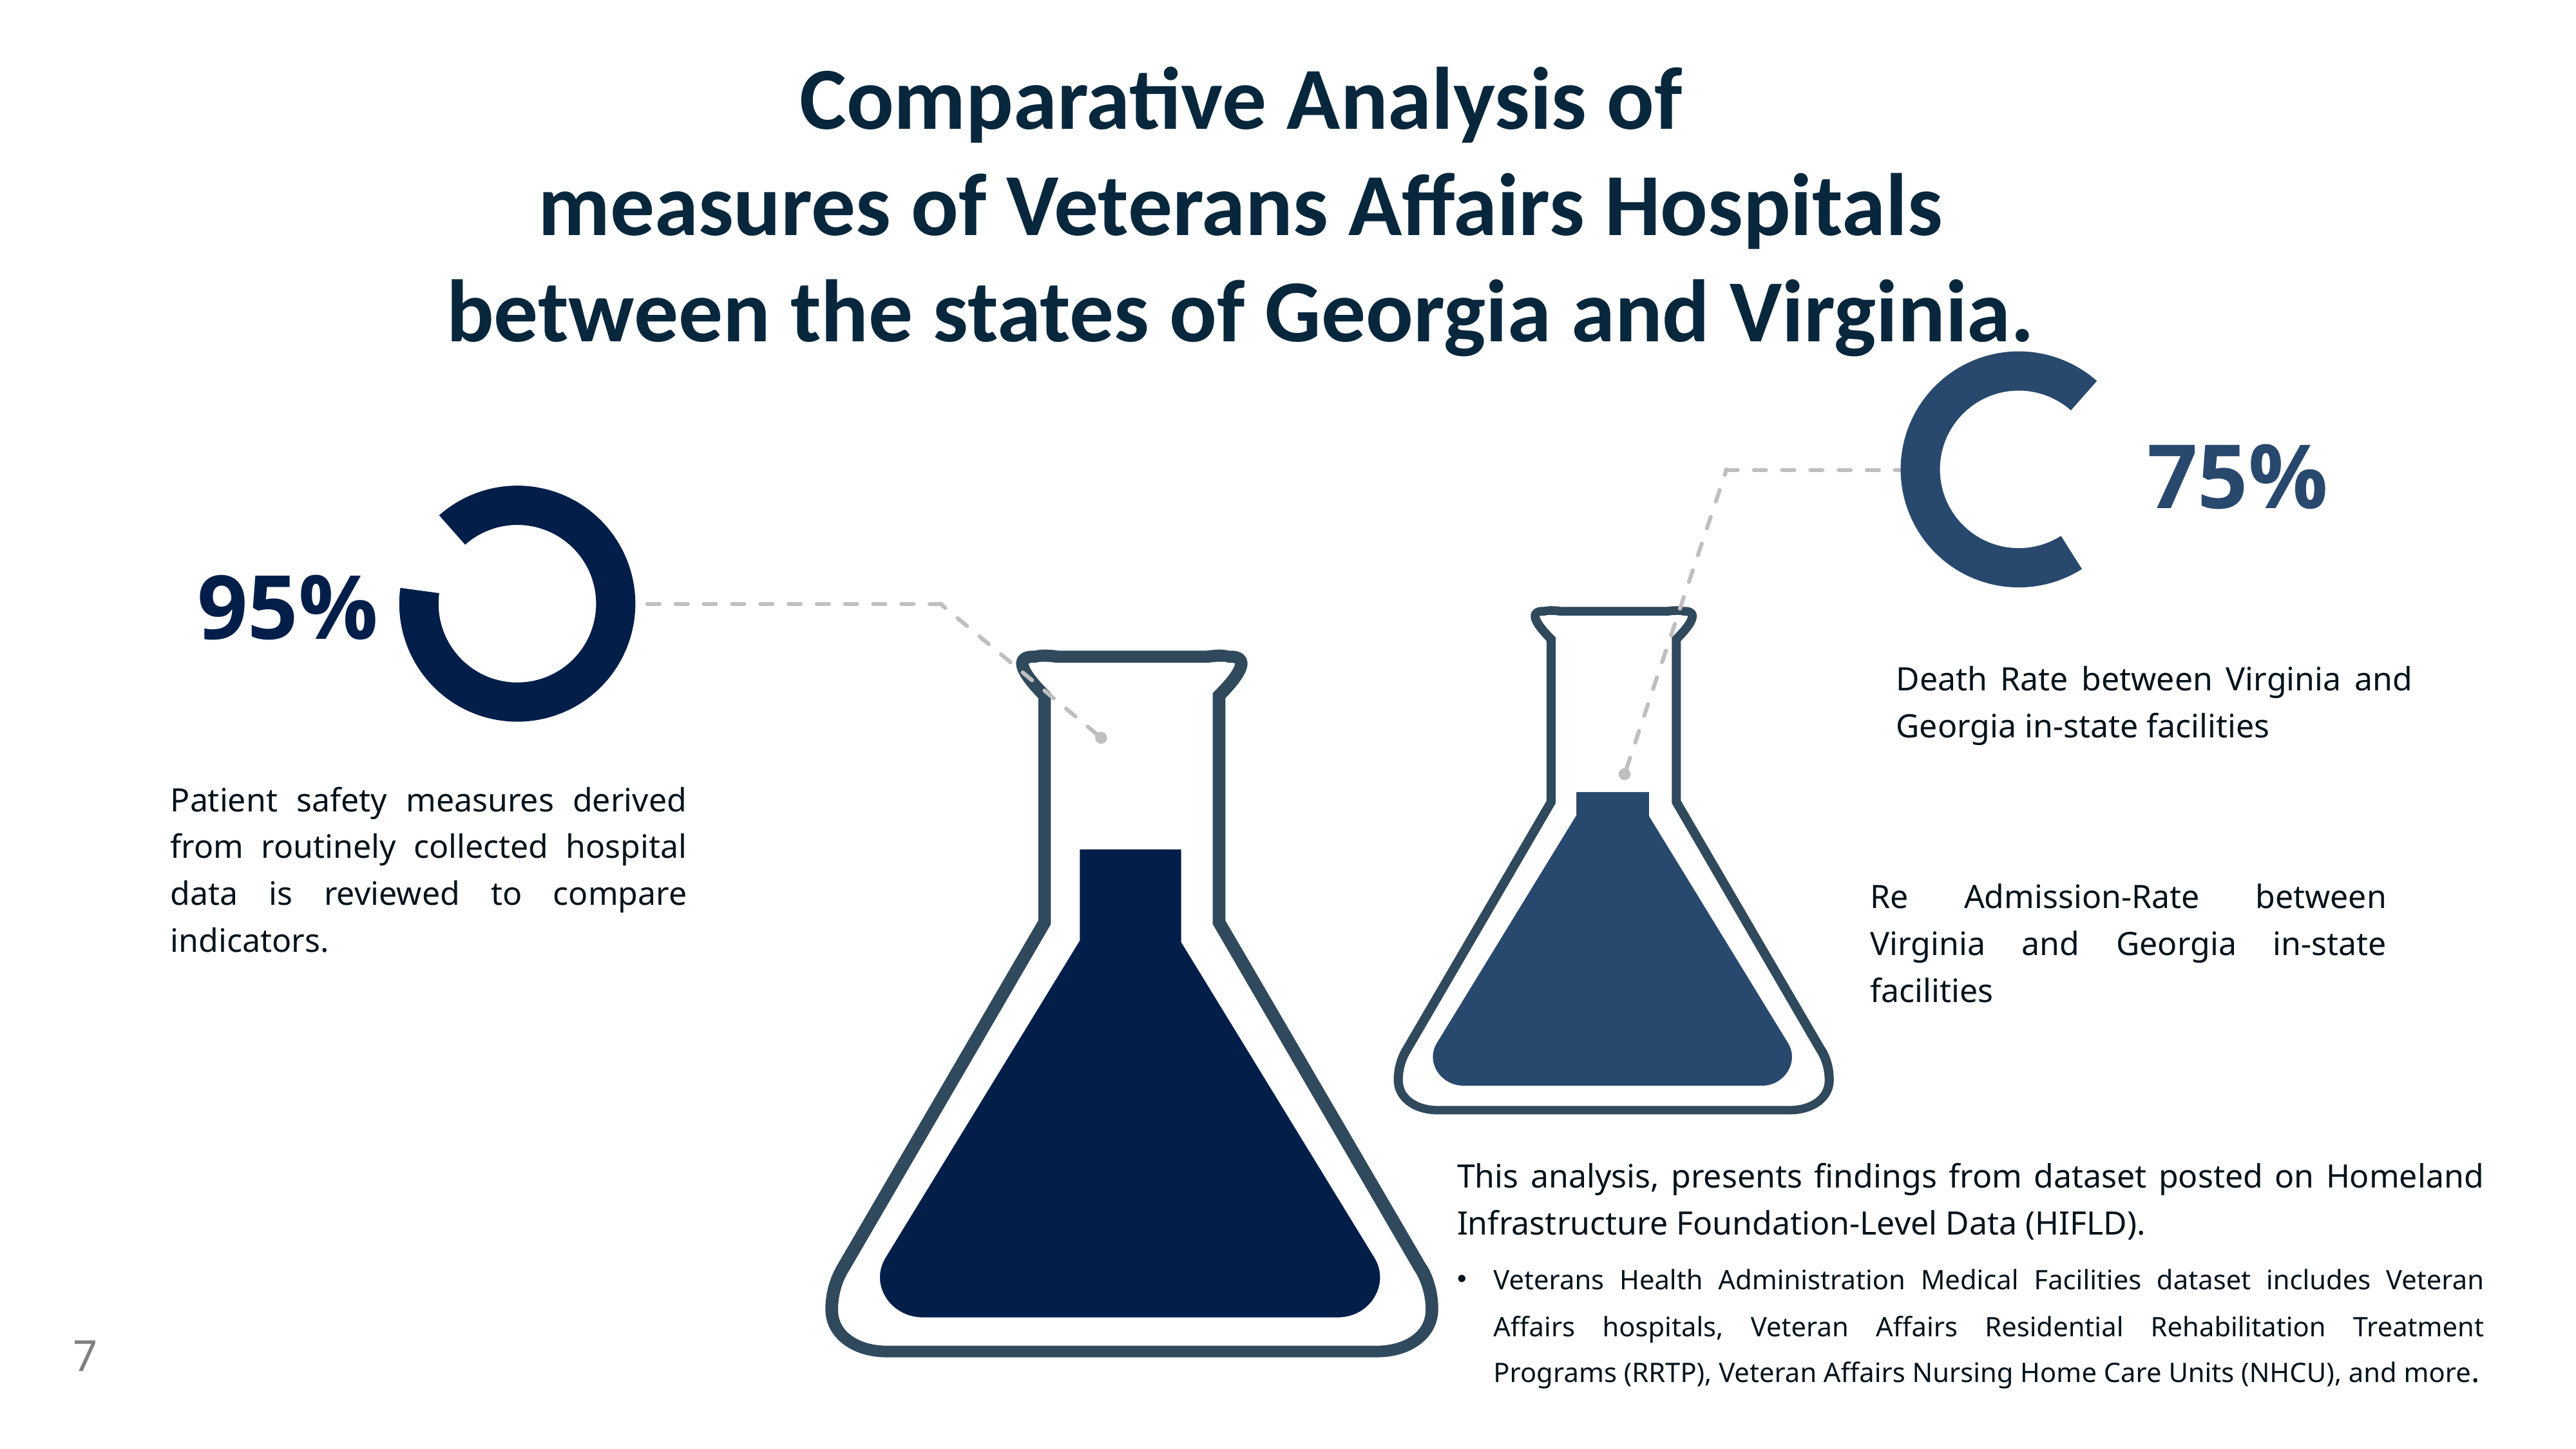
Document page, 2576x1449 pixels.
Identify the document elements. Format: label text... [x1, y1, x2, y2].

text_box [825, 649, 1434, 1358]
text_box [398, 485, 636, 723]
text_box 75% [2137, 415, 2338, 531]
text_box [1393, 606, 1834, 1115]
text_box [1434, 791, 1791, 1084]
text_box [940, 603, 1102, 738]
text_box Patient safety measures derived from routinely collected hospital data is reviewed to compare indicators. [148, 759, 711, 1024]
text_box 95% [187, 545, 388, 661]
text_box Re Admission-Rate between Virginia and Georgia in-state facilities [1847, 856, 2410, 1020]
text_box [1900, 354, 2098, 589]
text_box Comparative Analysis of measures of Veterans Affairs Hospitals between the states of Georgia and Virginia. [437, 35, 2046, 365]
text_box This analysis, presents findings from dataset posted on Homeland Infrastructure Foundation-Level Data (HIFLD). Veterans Health Administration Medical Facilities dataset includes Veteran Affairs hospitals, Veteran Affairs Residential Rehabilitation Treatment Programs (RRTP), Veteran Affairs Nursing Home Care Units (NHCU), and more. [1434, 1135, 2508, 1401]
text_box [1381, 587, 1844, 1142]
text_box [1625, 469, 1727, 775]
text_box [808, 622, 1434, 1395]
text_box [881, 849, 1379, 1316]
text_box Death Rate between Virginia and Georgia in-state facilities [1873, 638, 2436, 755]
